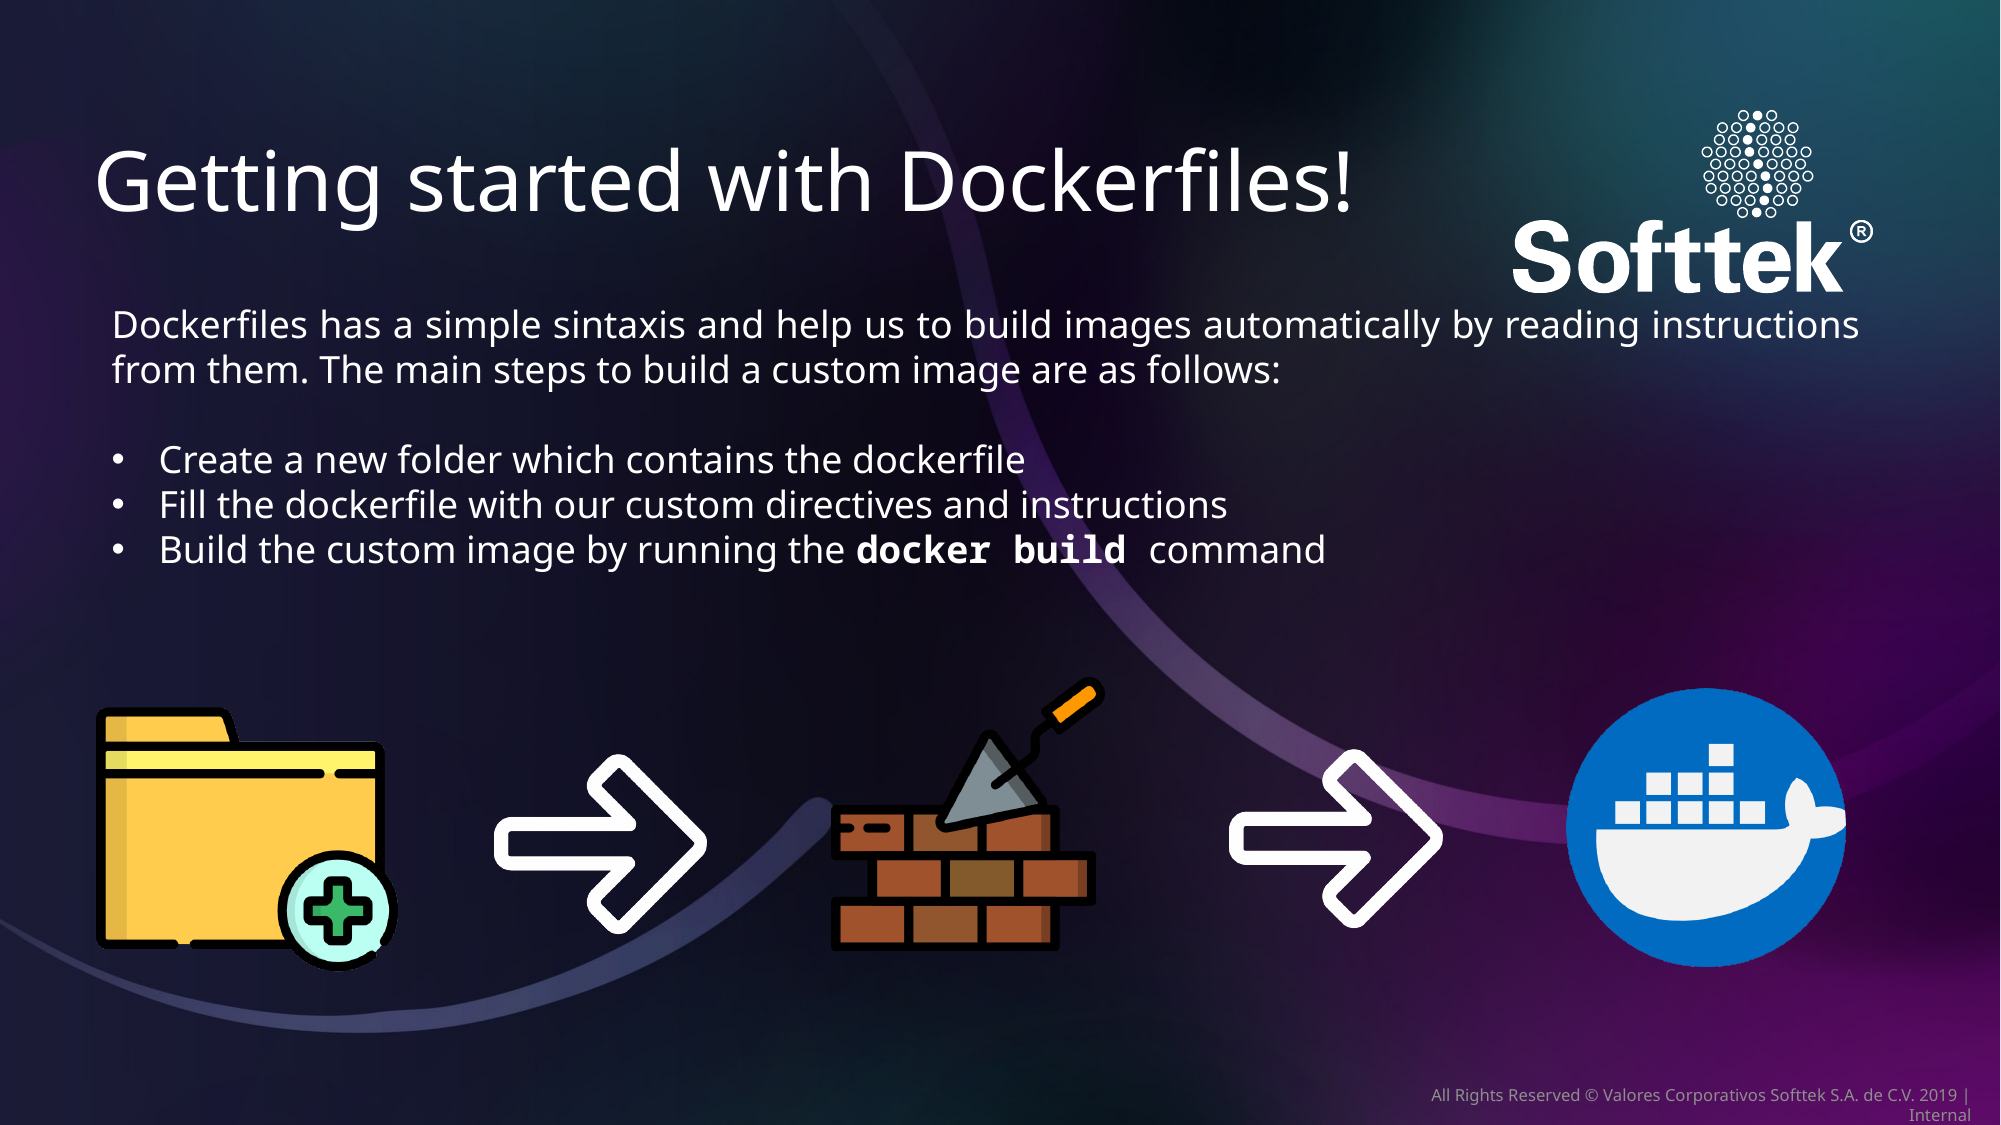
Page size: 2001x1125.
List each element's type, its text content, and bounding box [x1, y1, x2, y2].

text_box Dockerfiles has a simple sintaxis and help us to build images automatically by reading instructions from them. The main steps to build a custom image are as follows: Create a new folder which contains the dockerfile Fill the dockerfile with our custom directives and instructions Build the custom image by running the docker build command [96, 293, 1877, 579]
title Getting started with Dockerfiles! [78, 96, 1479, 237]
picture [0, 0, 2001, 1125]
